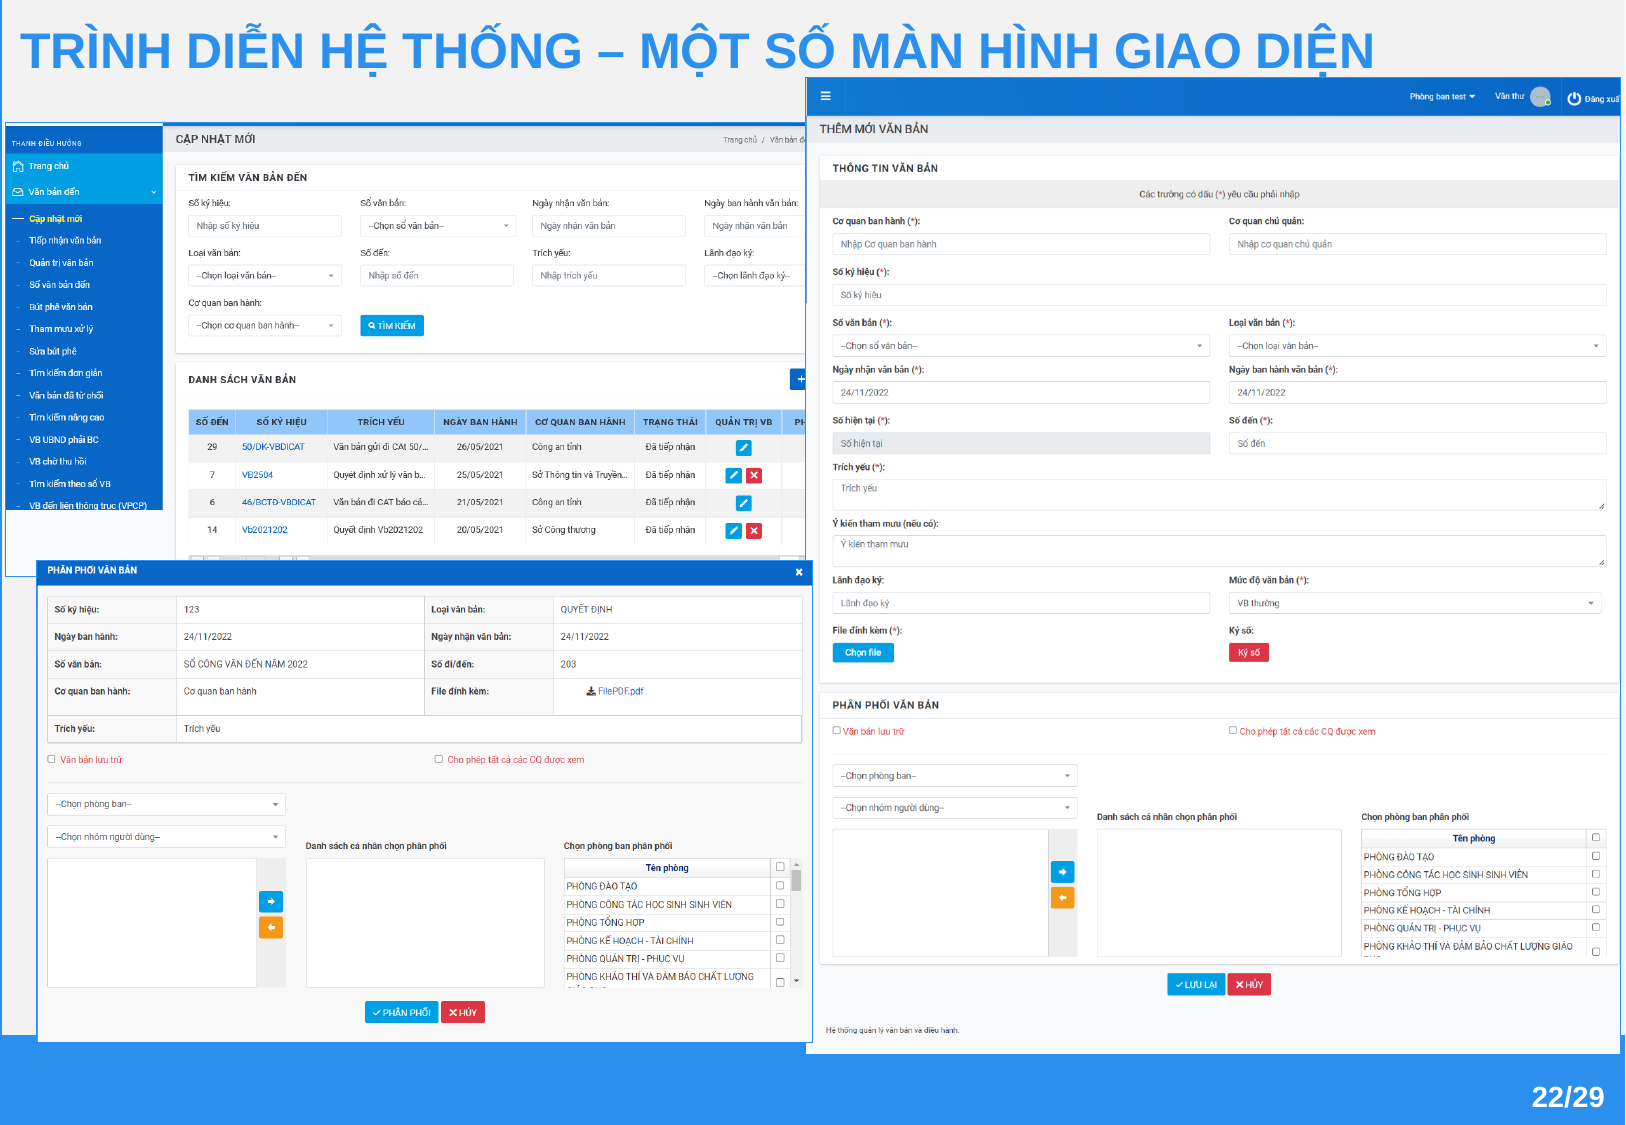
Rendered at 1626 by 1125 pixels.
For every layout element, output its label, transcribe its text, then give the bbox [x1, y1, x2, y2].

text_box 22/29 [1355, 1071, 1620, 1121]
picture [2, 0, 1625, 1056]
